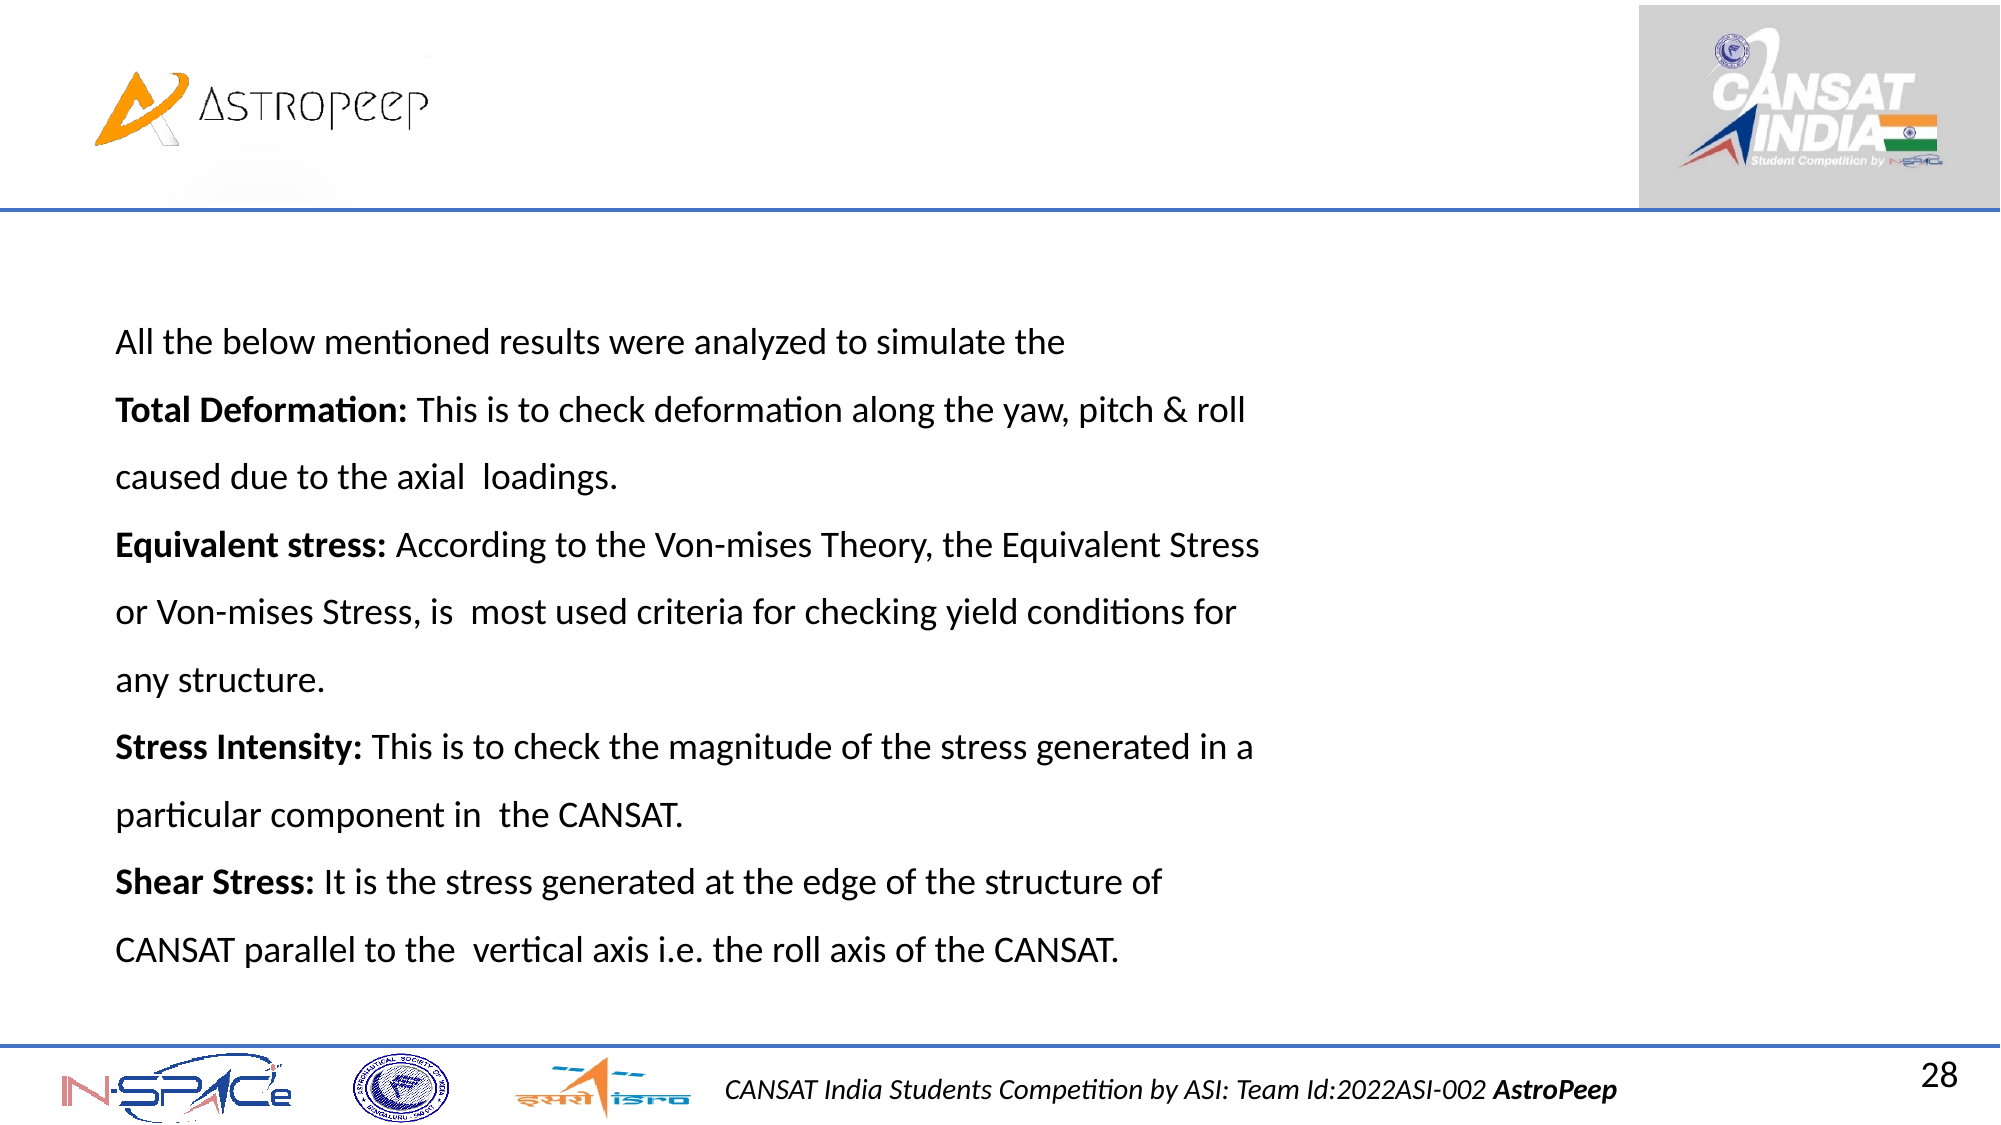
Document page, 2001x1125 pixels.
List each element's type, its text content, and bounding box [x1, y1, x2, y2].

slide_number 28 [1523, 1042, 1974, 1103]
picture [18, 0, 538, 206]
text_box All the below mentioned results were analyzed to simulate the Total Deformation: This is to check deformation along the yaw, pitch & roll caused due to the axial loadings. Equivalent stress: According to the Von-mises Theory, the Equivalent Stress or Von-mises Stress, is most used criteria for checking yield conditions for any structure. Stress Intensity: This is to check the magnitude of the stress generated in a particular component in the CANSAT. Shear Stress: It is the stress generated at the edge of the structure of CANSAT parallel to the vertical axis i.e. the roll axis of the CANSAT. [100, 287, 1307, 978]
picture [59, 1052, 295, 1125]
picture [352, 1051, 450, 1124]
picture [1639, 5, 2000, 208]
picture [507, 1051, 703, 1124]
